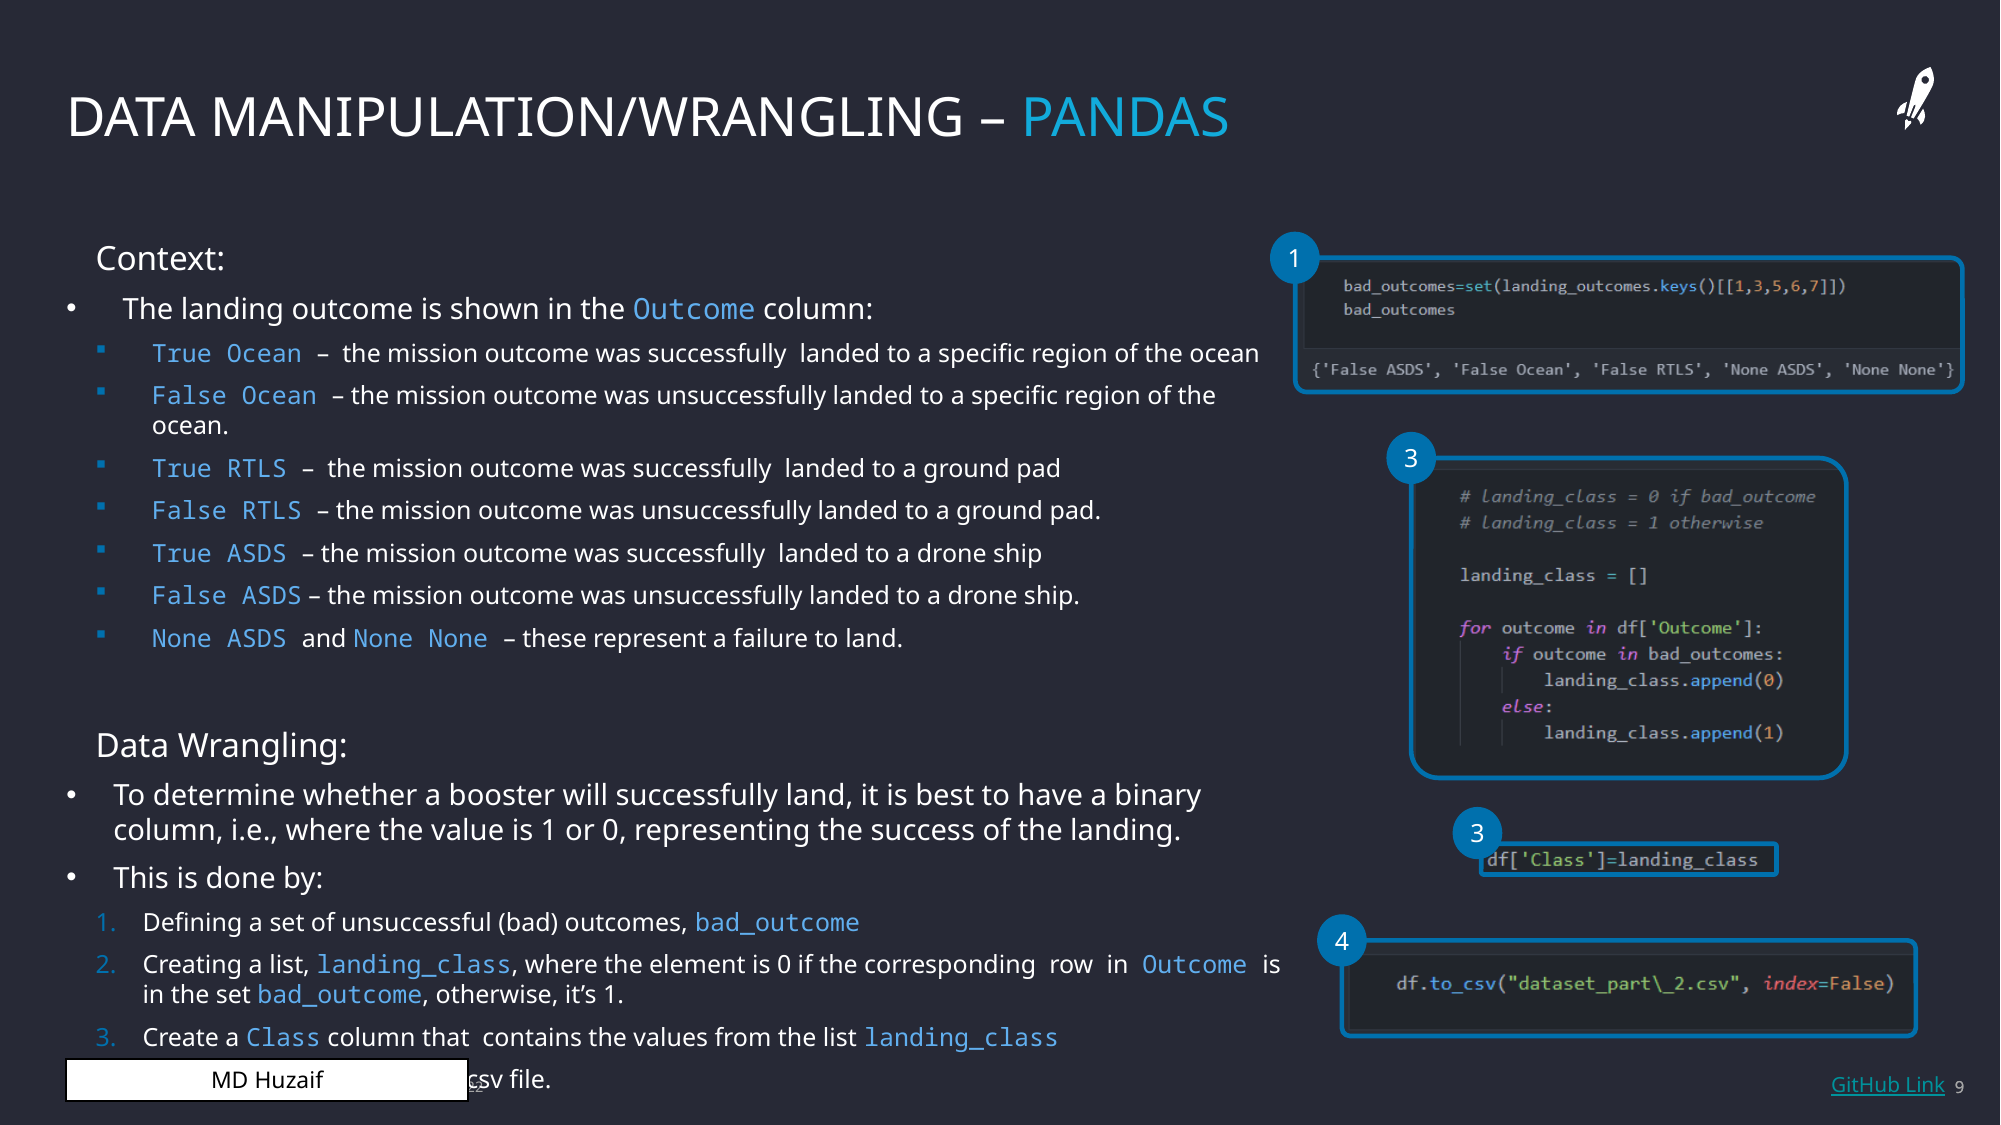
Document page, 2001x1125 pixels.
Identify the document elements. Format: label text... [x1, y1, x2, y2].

picture [1341, 940, 1916, 1037]
picture [1411, 457, 1847, 778]
text_box 3 [1385, 430, 1438, 486]
title DATA MANIPULATION/WRANGLING – PANDAS [66, 30, 1863, 149]
text_box 3 [1451, 805, 1504, 861]
list Context: The landing outcome is shown in the Outcome column: True Ocean – the mission outcome was successfully landed to a specific region of the ocean False Ocean – the mission outcome was unsuccessfully landed to a specific region of the ocean. True RTLS – the mission outcome was successfully landed to a ground pad False RTLS – the mission outcome was unsuccessfully landed to a ground pad. True ASDS – the mission outcome was successfully landed to a drone ship False ASDS – the mission outcome was unsuccessfully landed to a drone ship. None ASDS and None None – these represent a failure to land. Data Wrangling: To determine whether a booster will successfully land, it is best to have a binary column, i.e., where the value is 1 or 0, representing the success of the landing. This is done by: Defining a set of unsuccessful (bad) outcomes, bad_outcome Creating a list, landing_class, where the element is 0 if the corresponding row in Outcome is in the set bad_outcome, otherwise, it’s 1. Create a Class column that contains the values from the list landing_class Export the DataFrame as a .csv file. [66, 237, 1284, 1050]
text_box MD Huzaif [65, 1058, 469, 1102]
text_box GitHub Link [1816, 1064, 1961, 1108]
text_box 4 [1316, 913, 1368, 968]
picture [1295, 257, 1963, 393]
picture [1481, 843, 1777, 875]
text_box 1 [1269, 230, 1321, 285]
